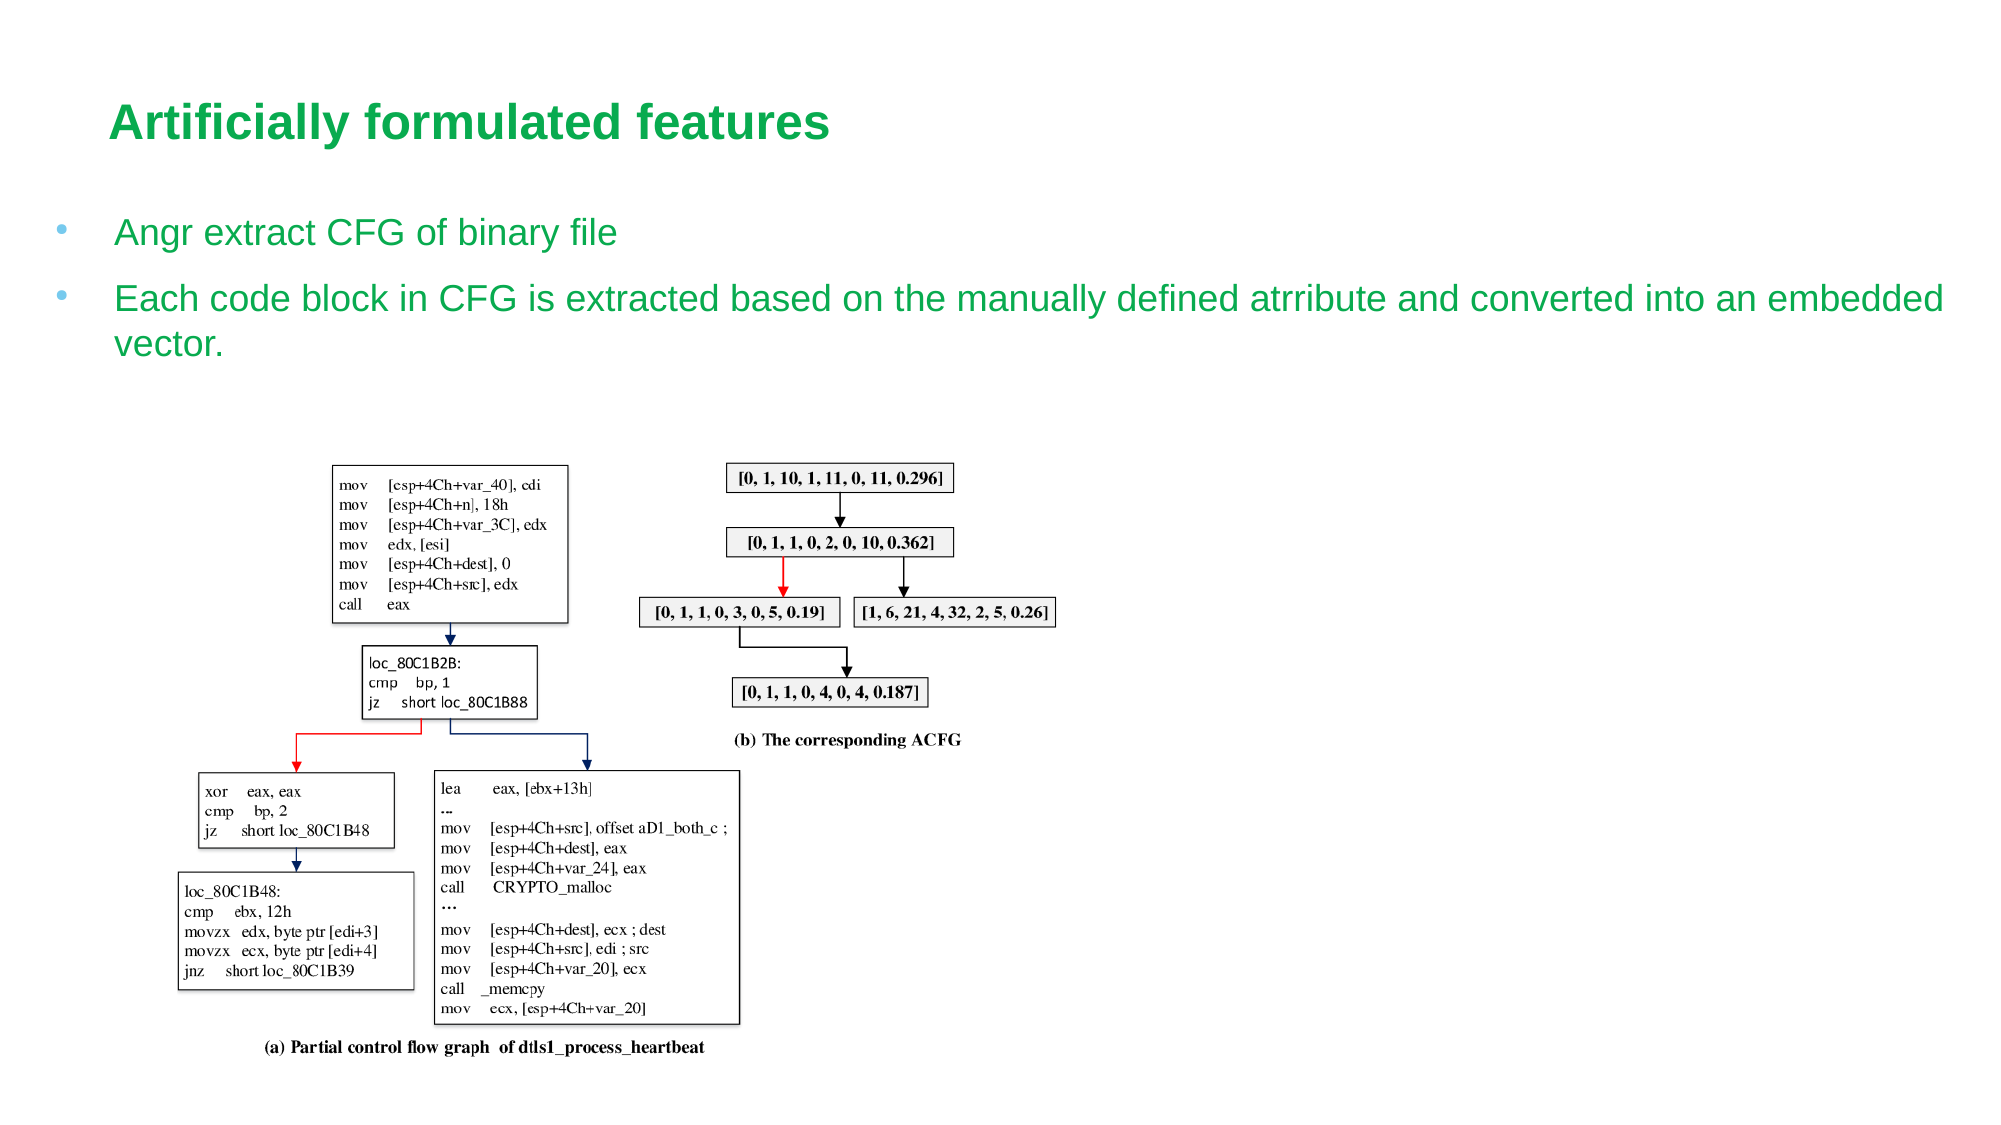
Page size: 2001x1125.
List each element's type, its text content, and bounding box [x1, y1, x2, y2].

title Artificially formulated features [54, 30, 1946, 207]
picture [176, 419, 1064, 1073]
list Angr extract CFG of binary file Each code block in CFG is extracted based on the manually defined atrribute and converted into an embedded vector. [54, 207, 1946, 1048]
